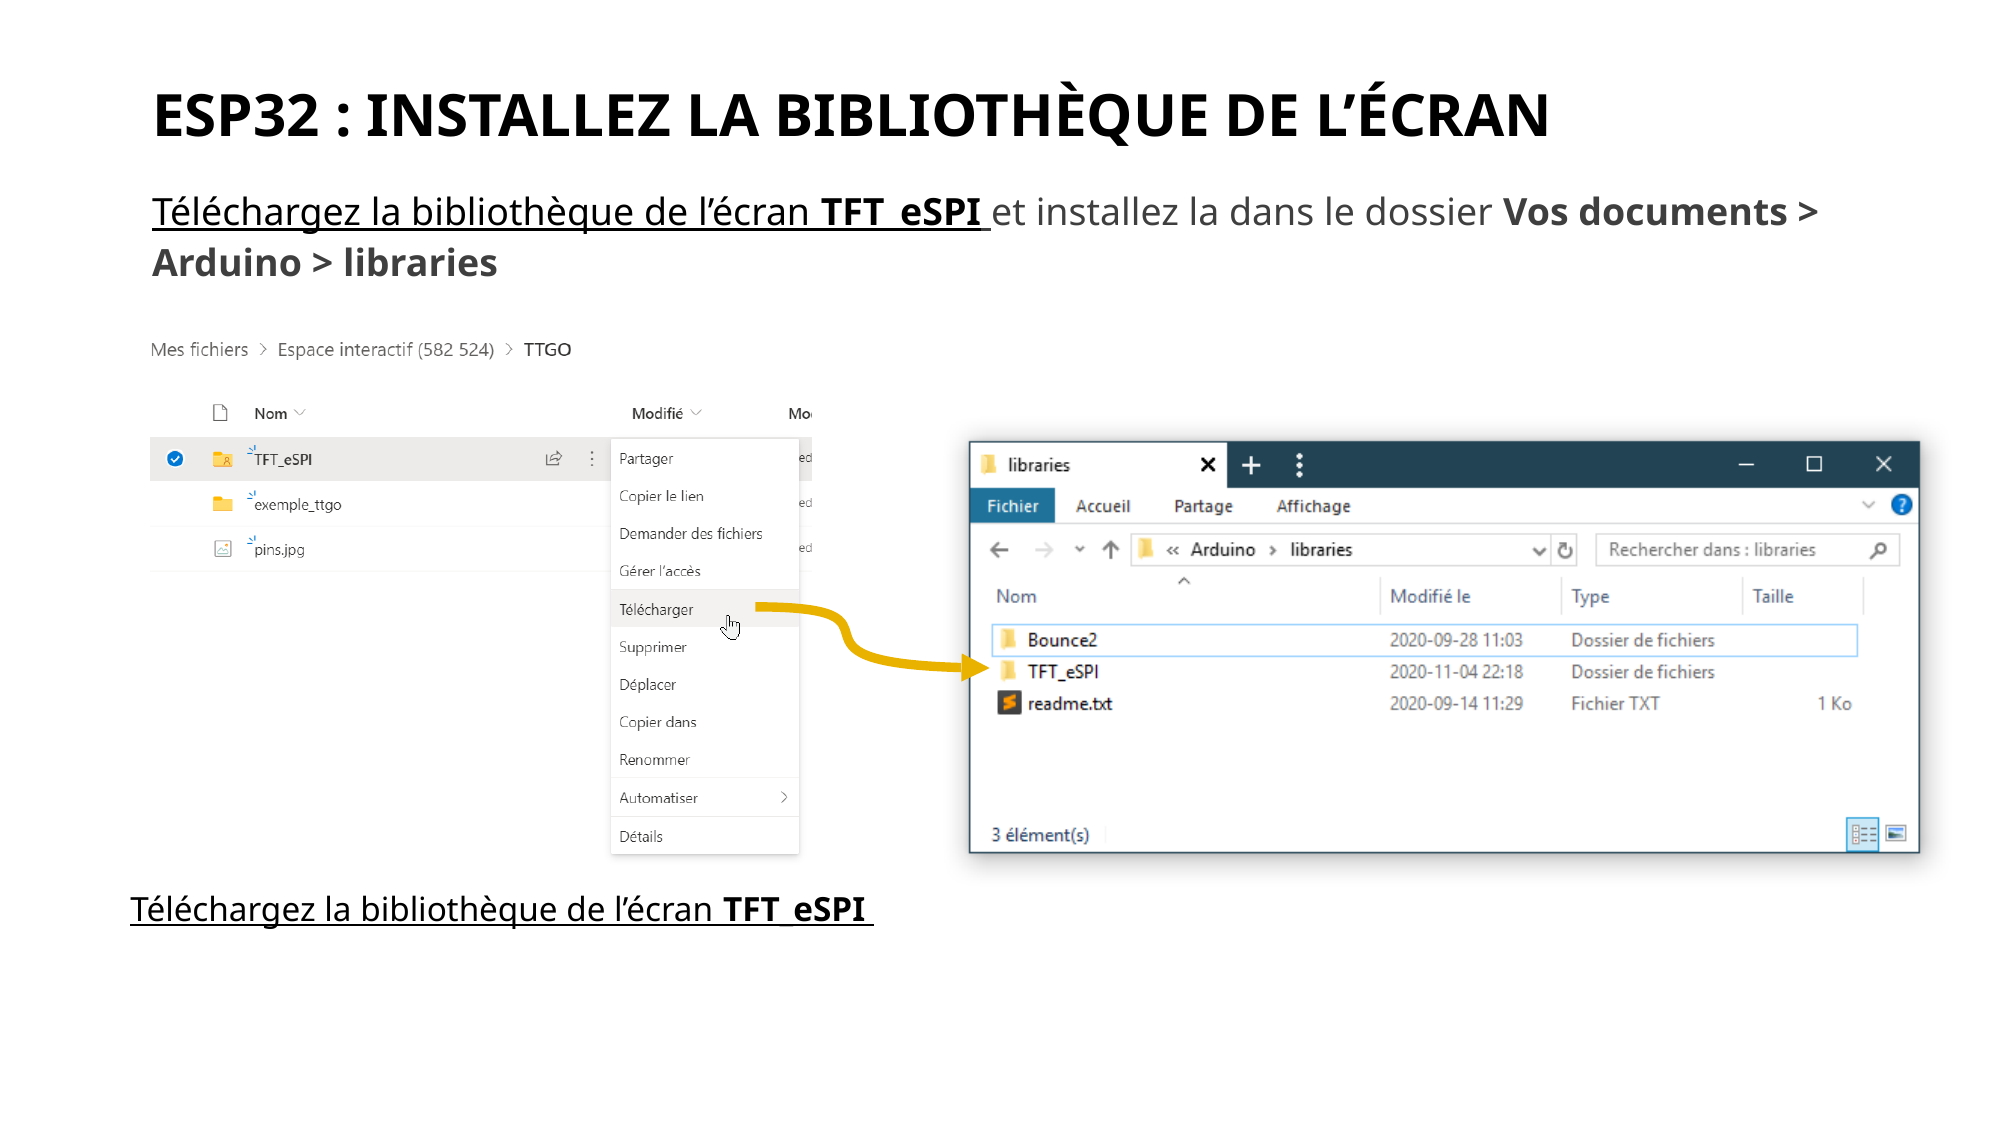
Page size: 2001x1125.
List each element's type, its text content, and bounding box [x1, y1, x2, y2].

text_box [812, 609, 942, 668]
text_box Téléchargez la bibliothèque de l’écran TFT_eSPI [115, 880, 890, 941]
title ESP32 : INSTALLEZ LA BIBLIOTHÈQUE DE L’ÉCRAN [137, 59, 1863, 175]
picture [137, 319, 812, 868]
picture [942, 390, 1955, 902]
text_box Téléchargez la bibliothèque de l’écran TFT_eSPI et installez la dans le dossier Vos documents > Arduino > libraries [137, 180, 1863, 292]
